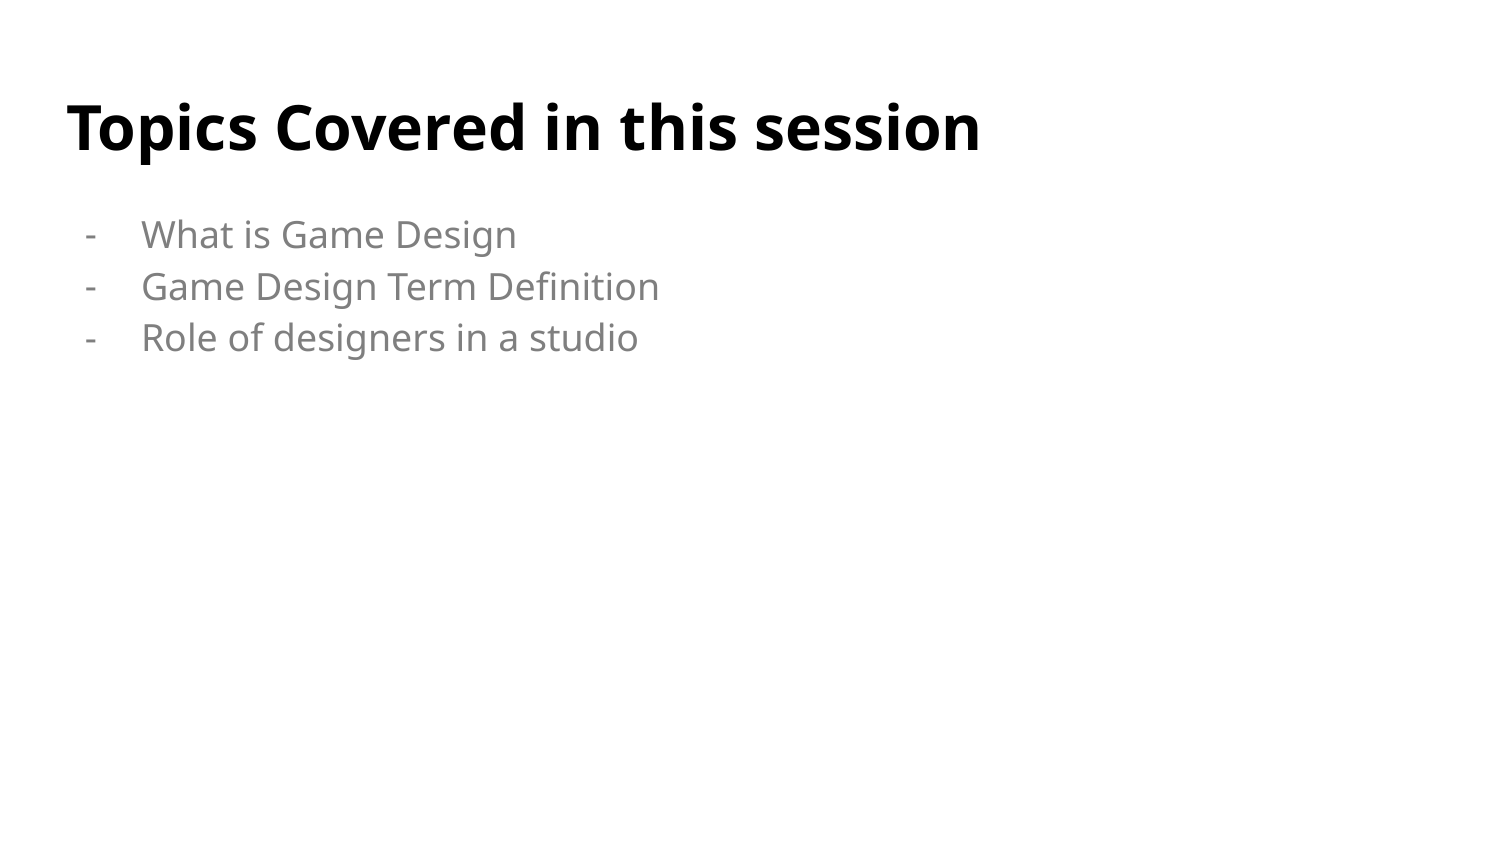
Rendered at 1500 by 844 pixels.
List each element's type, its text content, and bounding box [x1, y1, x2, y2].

title Topics Covered in this session [51, 72, 1449, 176]
list What is Game Design Game Design Term Definition Role of designers in a studio [51, 189, 1449, 750]
